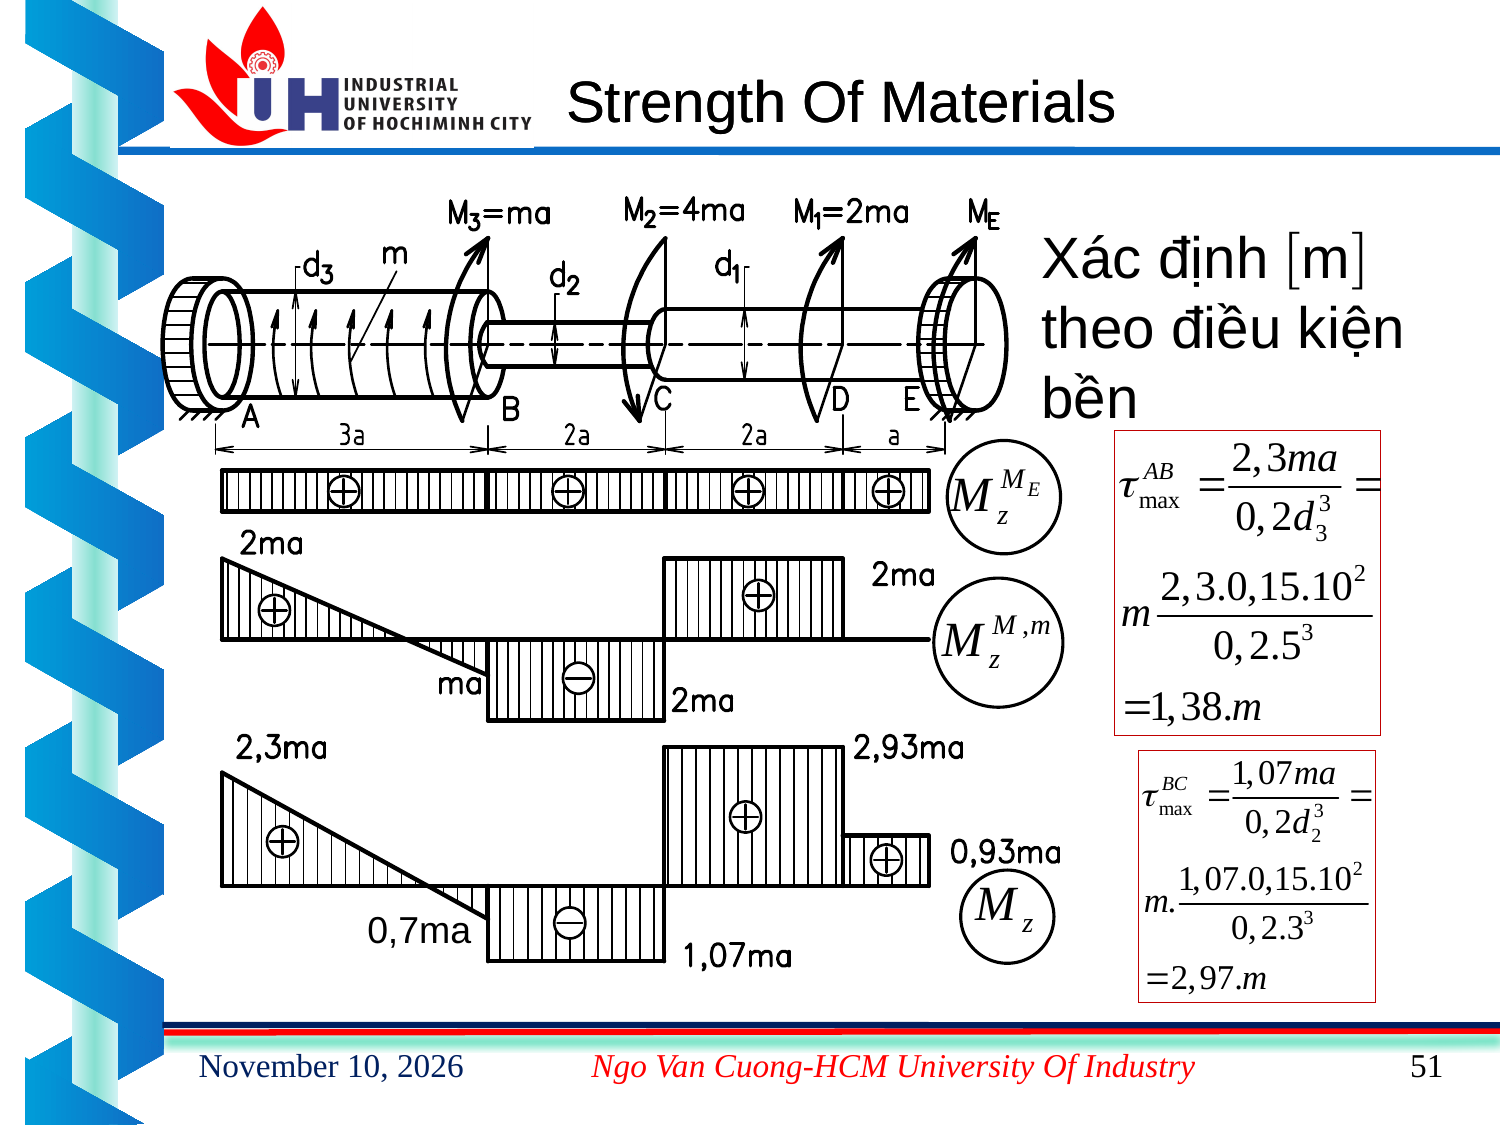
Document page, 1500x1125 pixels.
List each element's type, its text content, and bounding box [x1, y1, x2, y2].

footer Ngo Van Cuong-HCM University Of Industry [512, 1036, 1276, 1112]
slide_number 51 [1276, 1036, 1459, 1112]
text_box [1138, 750, 1377, 1003]
picture [170, 3, 534, 148]
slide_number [183, 1036, 497, 1112]
title Strength Of Materials [551, 56, 1376, 143]
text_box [157, 192, 1064, 975]
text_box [1114, 430, 1382, 736]
text_box Xác định m theo điều kiện bền [1069, 213, 1433, 438]
